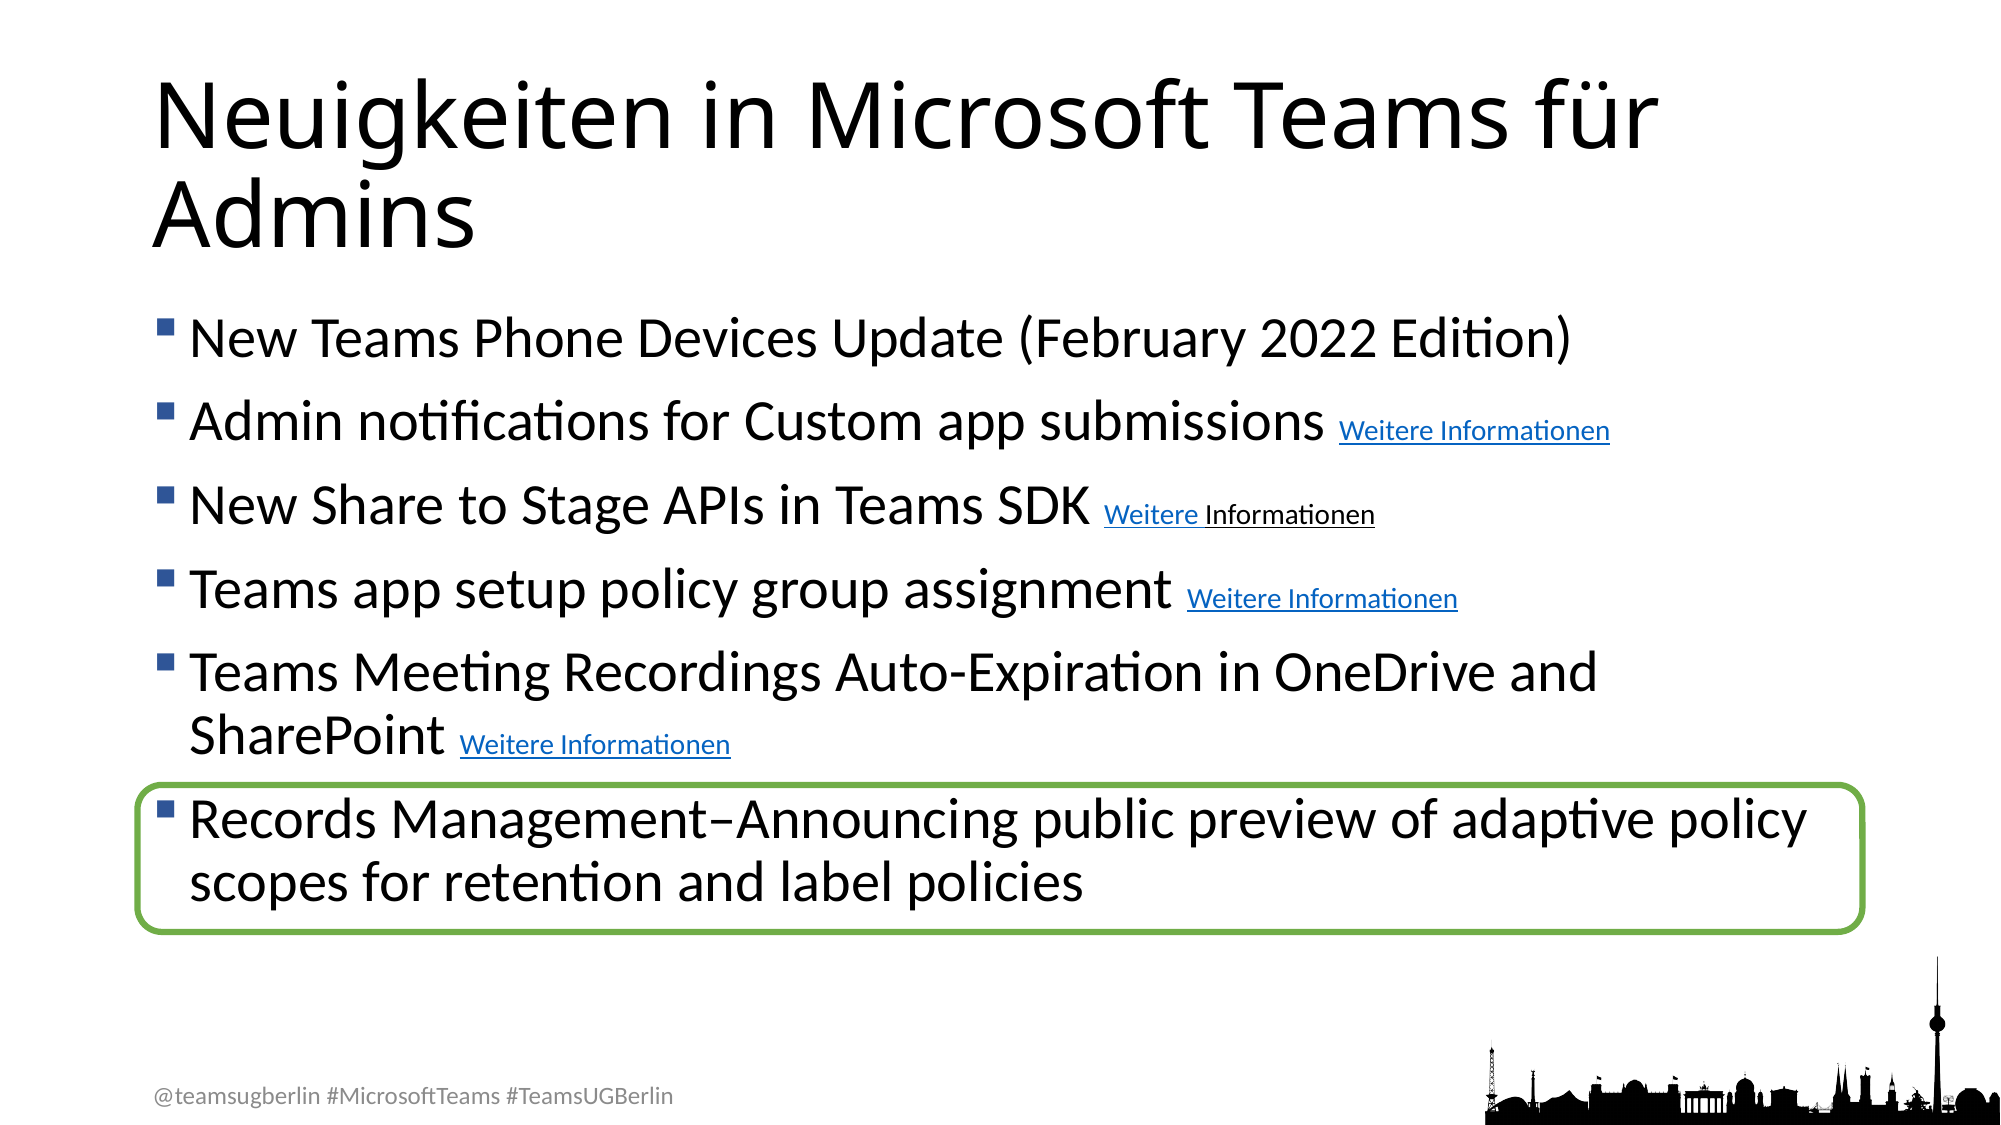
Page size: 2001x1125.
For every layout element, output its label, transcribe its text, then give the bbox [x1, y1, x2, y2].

title Neuigkeiten in Microsoft Teams für Admins [137, 59, 1863, 278]
list New Teams Phone Devices Update (February 2022 Edition) Admin notifications for Custom app submissions Weitere Informationen New Share to Stage APIs in Teams SDK Weitere Informationen Teams app setup policy group assignment Weitere Informationen Teams Meeting Recordings Auto-Expiration in OneDrive and SharePoint Weitere Informationen Records Management–Announcing public preview of adaptive policy scopes for retention and label policies [137, 299, 1880, 1125]
picture [1880, 914, 2000, 1125]
text_box [137, 784, 1863, 932]
